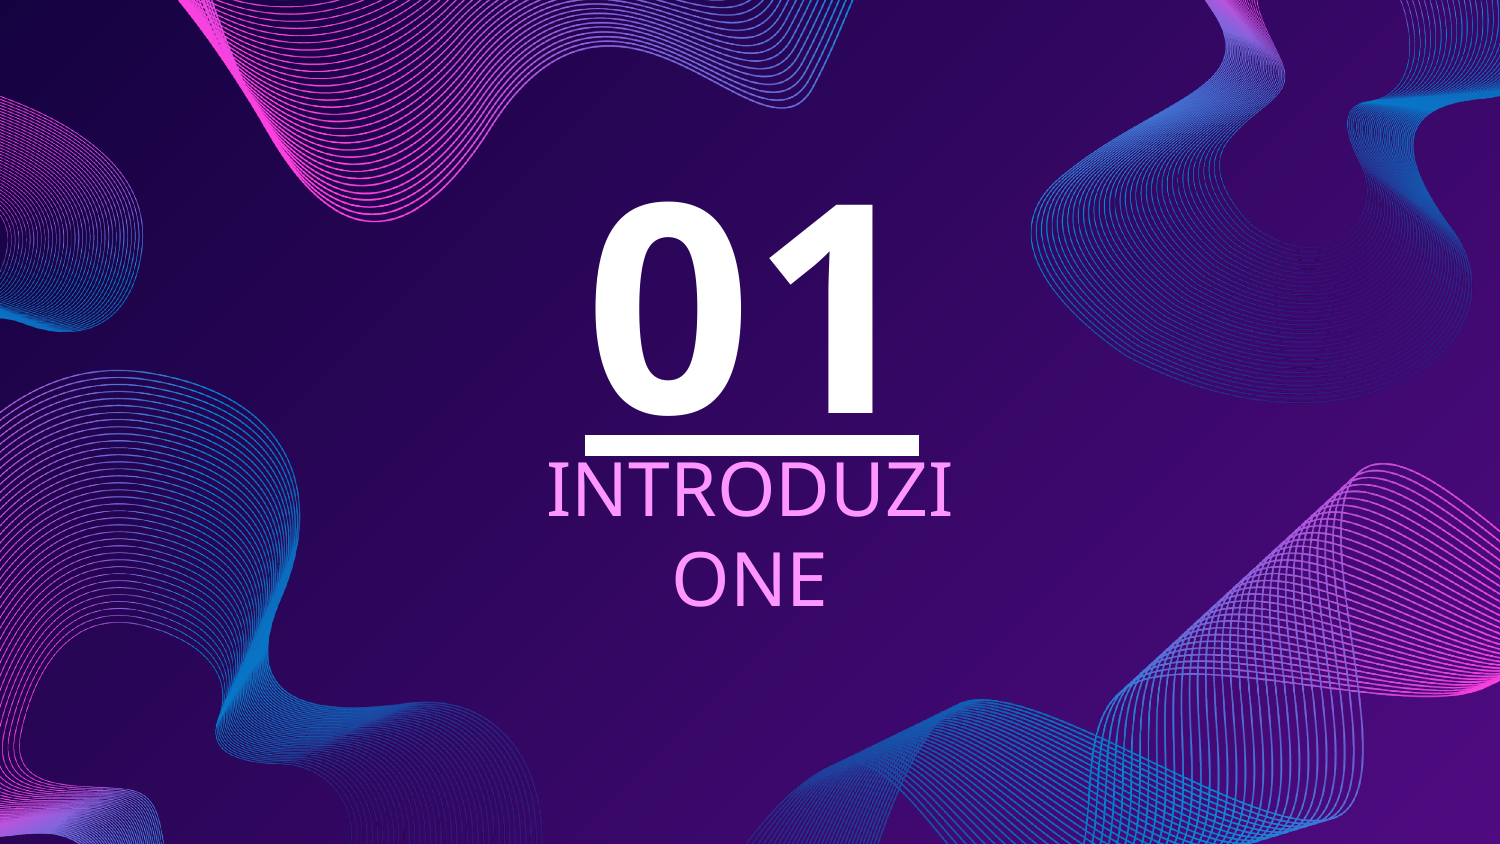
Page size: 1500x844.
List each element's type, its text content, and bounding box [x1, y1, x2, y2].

title 01 [552, 149, 935, 444]
title INTRODUZIONE [528, 474, 972, 589]
picture [0, 0, 1500, 844]
